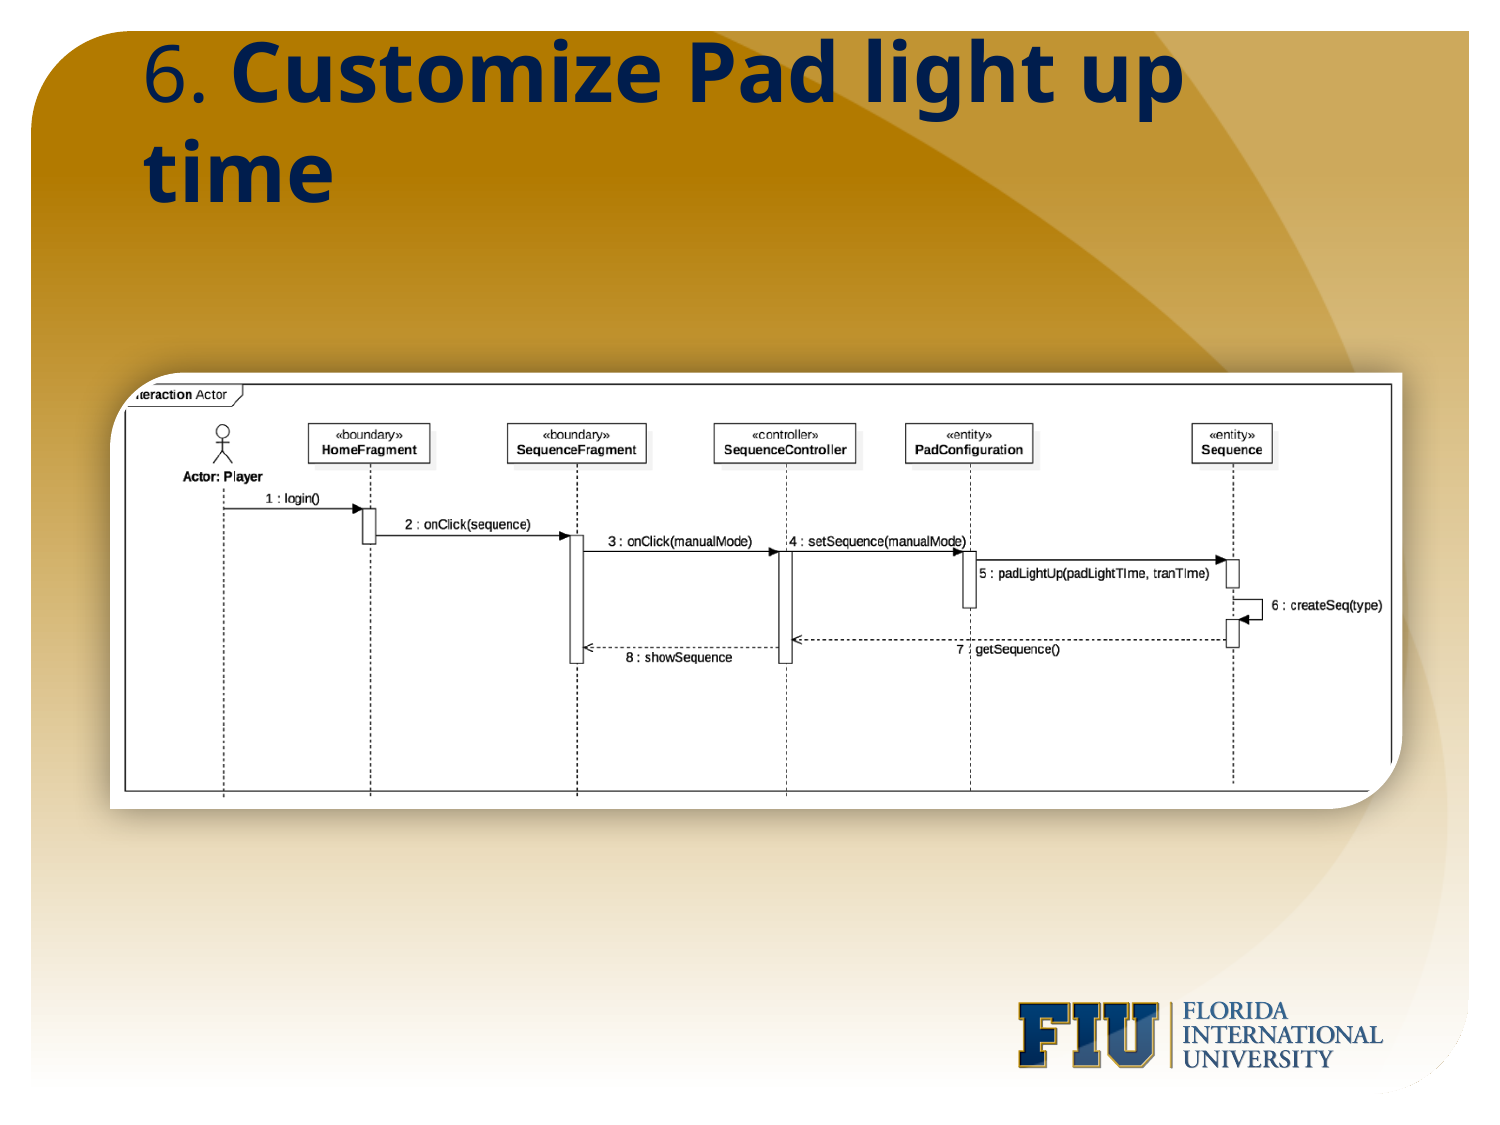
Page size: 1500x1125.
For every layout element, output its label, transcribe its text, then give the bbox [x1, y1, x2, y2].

title 6. Customize Pad light up time [127, 62, 1372, 234]
picture [24, 30, 1473, 1094]
